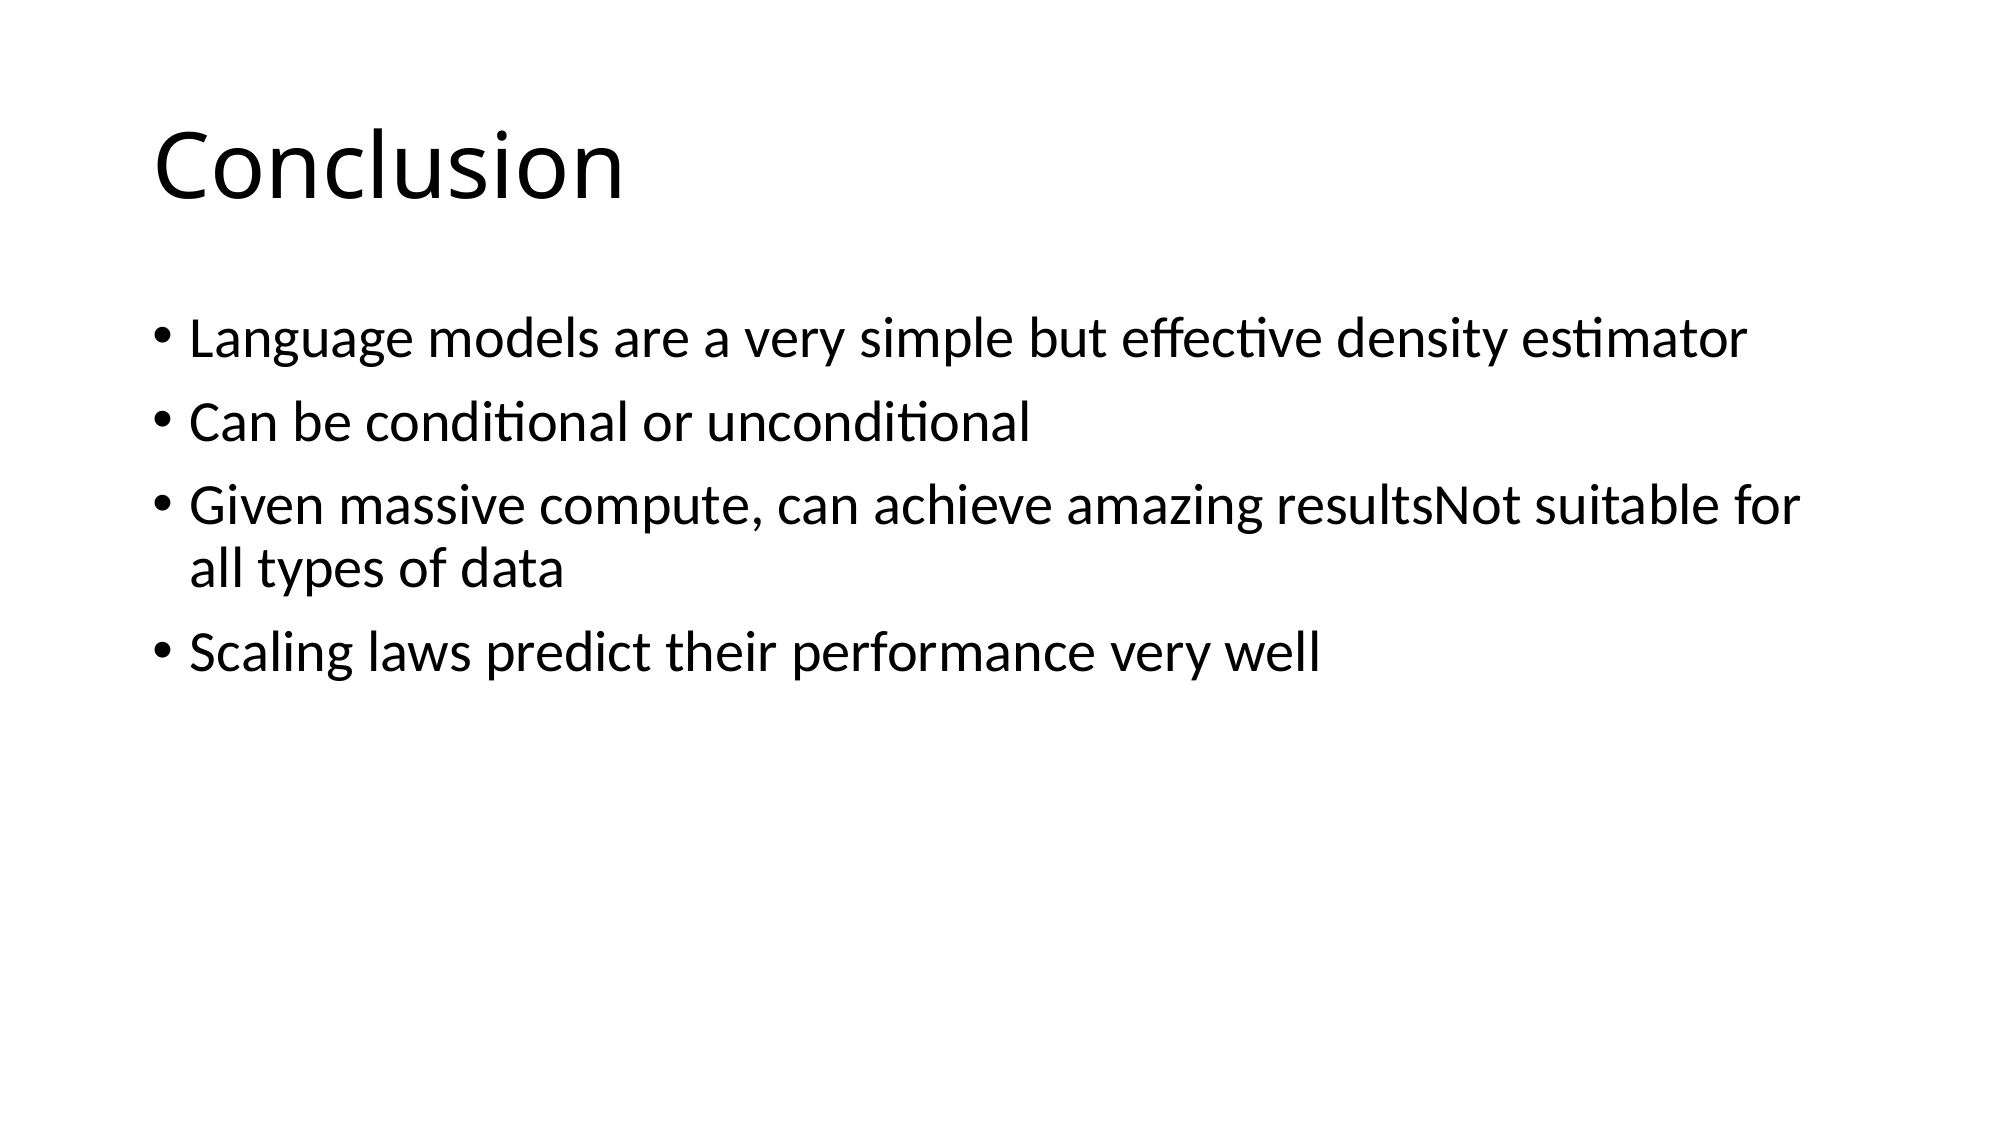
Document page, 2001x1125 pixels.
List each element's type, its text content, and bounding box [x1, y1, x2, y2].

list Language models are a very simple but effective density estimator Can be conditional or unconditional Given massive compute, can achieve amazing resultsNot suitable for all types of data Scaling laws predict their performance very well [137, 299, 1863, 1014]
title Conclusion [137, 59, 1863, 278]
